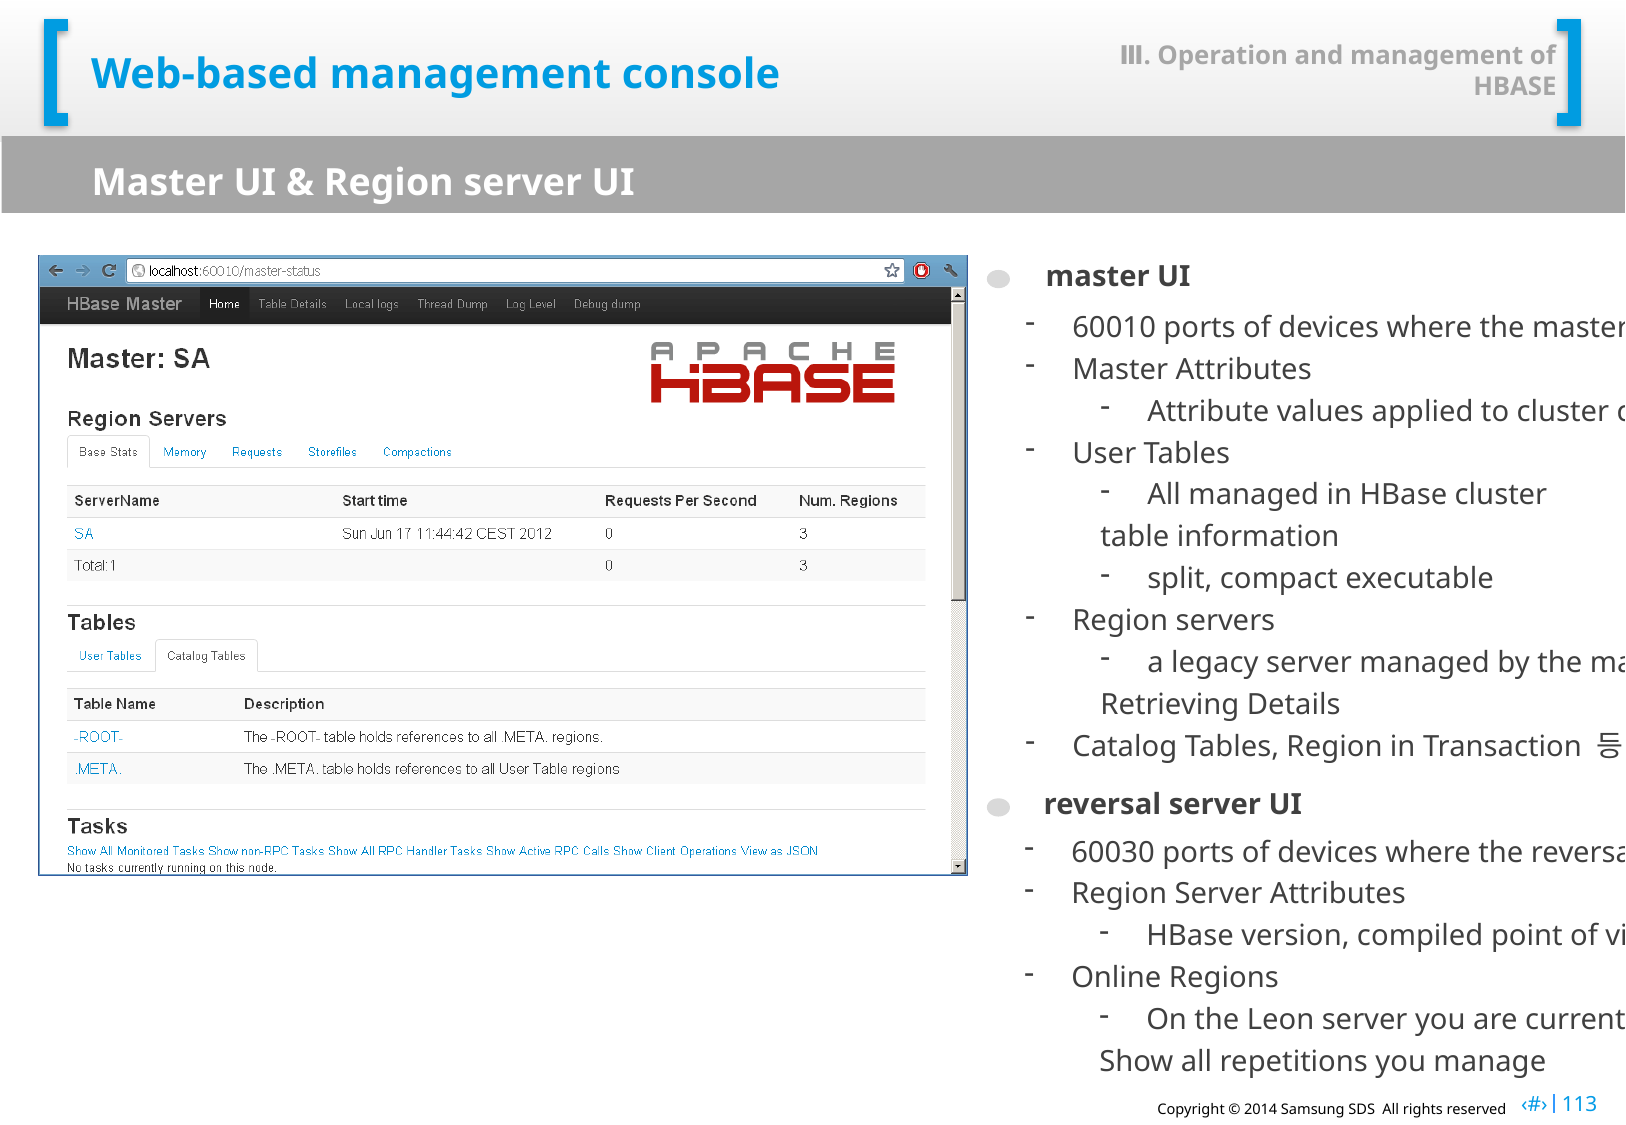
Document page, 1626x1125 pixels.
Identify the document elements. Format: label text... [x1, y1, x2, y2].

text_box 60010 ports of devices where the master server is located Master Attributes Attribute values applied to cluster construction User Tables All managed in HBase cluster table information split, compact executable Region servers a legacy server managed by the master, and Retrieving Details Catalog Tables, Region in Transaction 등 [1010, 293, 1625, 770]
picture [38, 255, 968, 876]
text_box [986, 249, 1202, 301]
list Master UI & Region server UI [91, 144, 1586, 218]
text_box 60030 ports of devices where the reversal server is located Region Server Attributes HBase version, compiled point of view, etc. Online Regions On the Leon server you are currently looking at Show all repetitions you manage [1009, 818, 1625, 1085]
text_box Ⅲ. Operation and management of HBASE [1034, 30, 1572, 108]
text_box [0, 134, 1625, 215]
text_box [986, 777, 1312, 829]
title Web-based management console [90, 33, 1439, 111]
